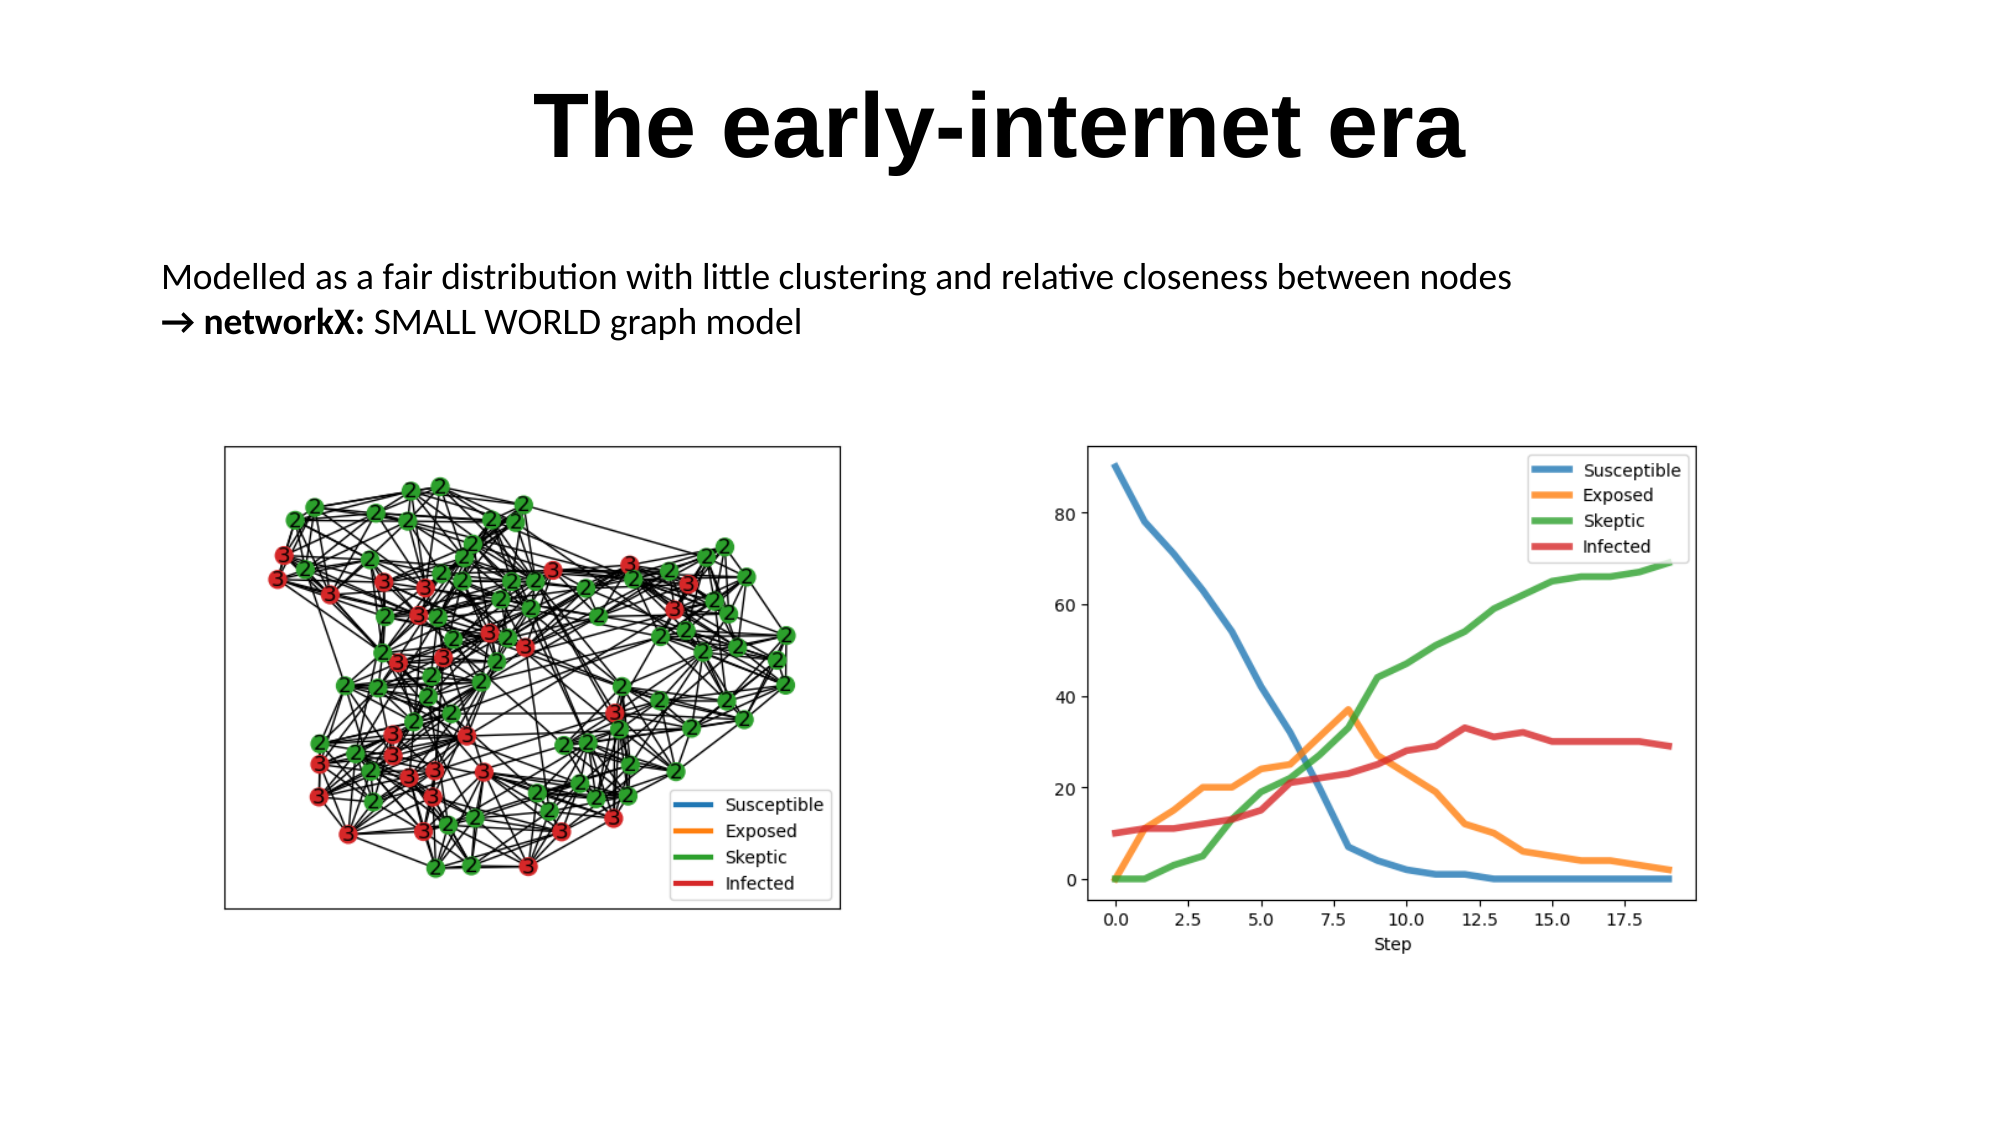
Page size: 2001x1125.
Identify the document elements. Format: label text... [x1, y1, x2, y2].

text_box Modelled as a fair distribution with little clustering and relative closeness between nodes → networkX: SMALL WORLD graph model [146, 244, 1868, 350]
title The early-internet era [137, 19, 1863, 237]
picture [1042, 435, 1708, 965]
picture [212, 435, 851, 921]
